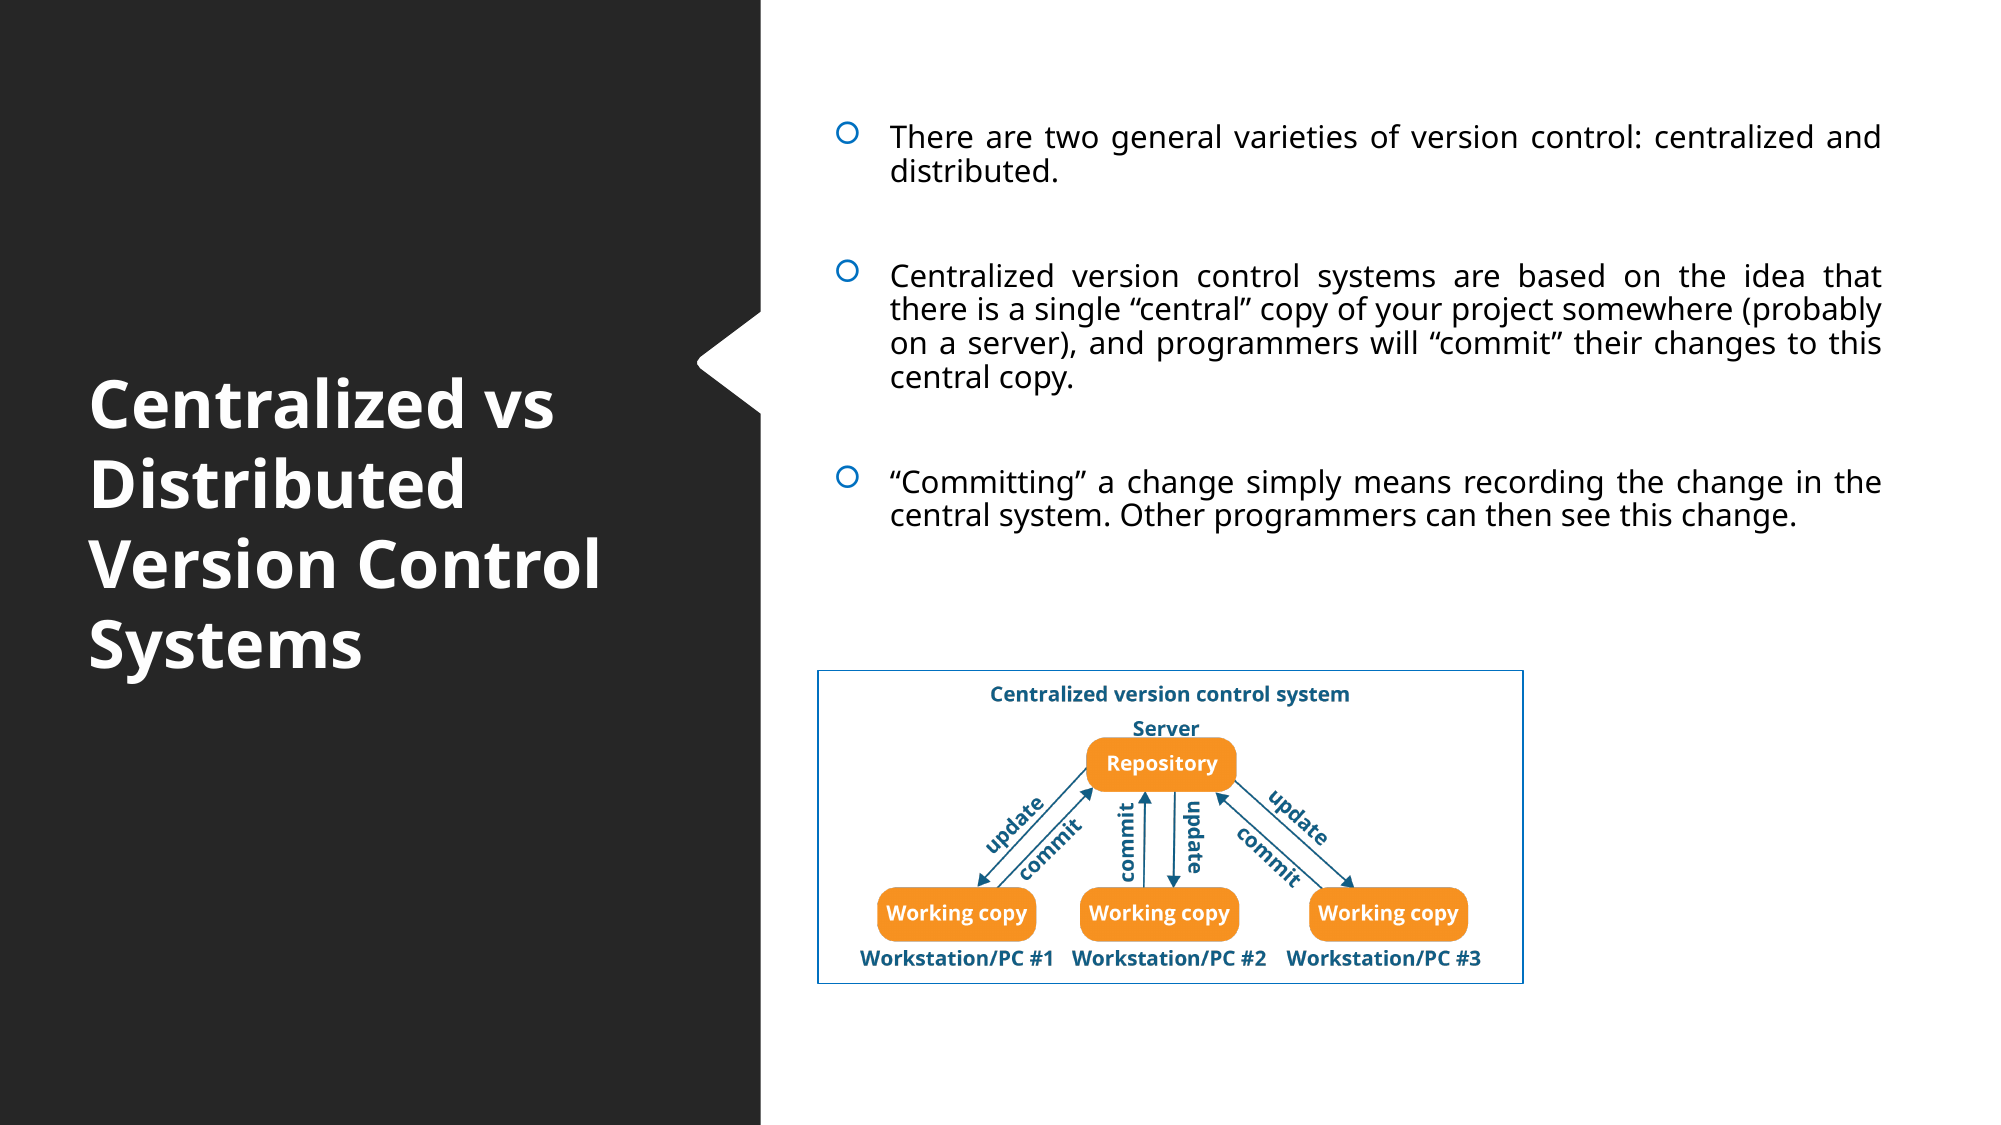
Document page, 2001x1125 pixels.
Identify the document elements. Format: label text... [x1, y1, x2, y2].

text_box [0, 0, 761, 1125]
title Centralized vs Distributed Version Control Systems [73, 73, 678, 971]
text_box There are two general varieties of version control: centralized and distributed. Centralized version control systems are based on the idea that there is a single “central” copy of your project somewhere (probably on a server), and programmers will “commit” their changes to this central copy. “Committing” a change simply means recording the change in the central system. Other programmers can then see this change. [818, 73, 1899, 631]
picture [818, 671, 1523, 983]
